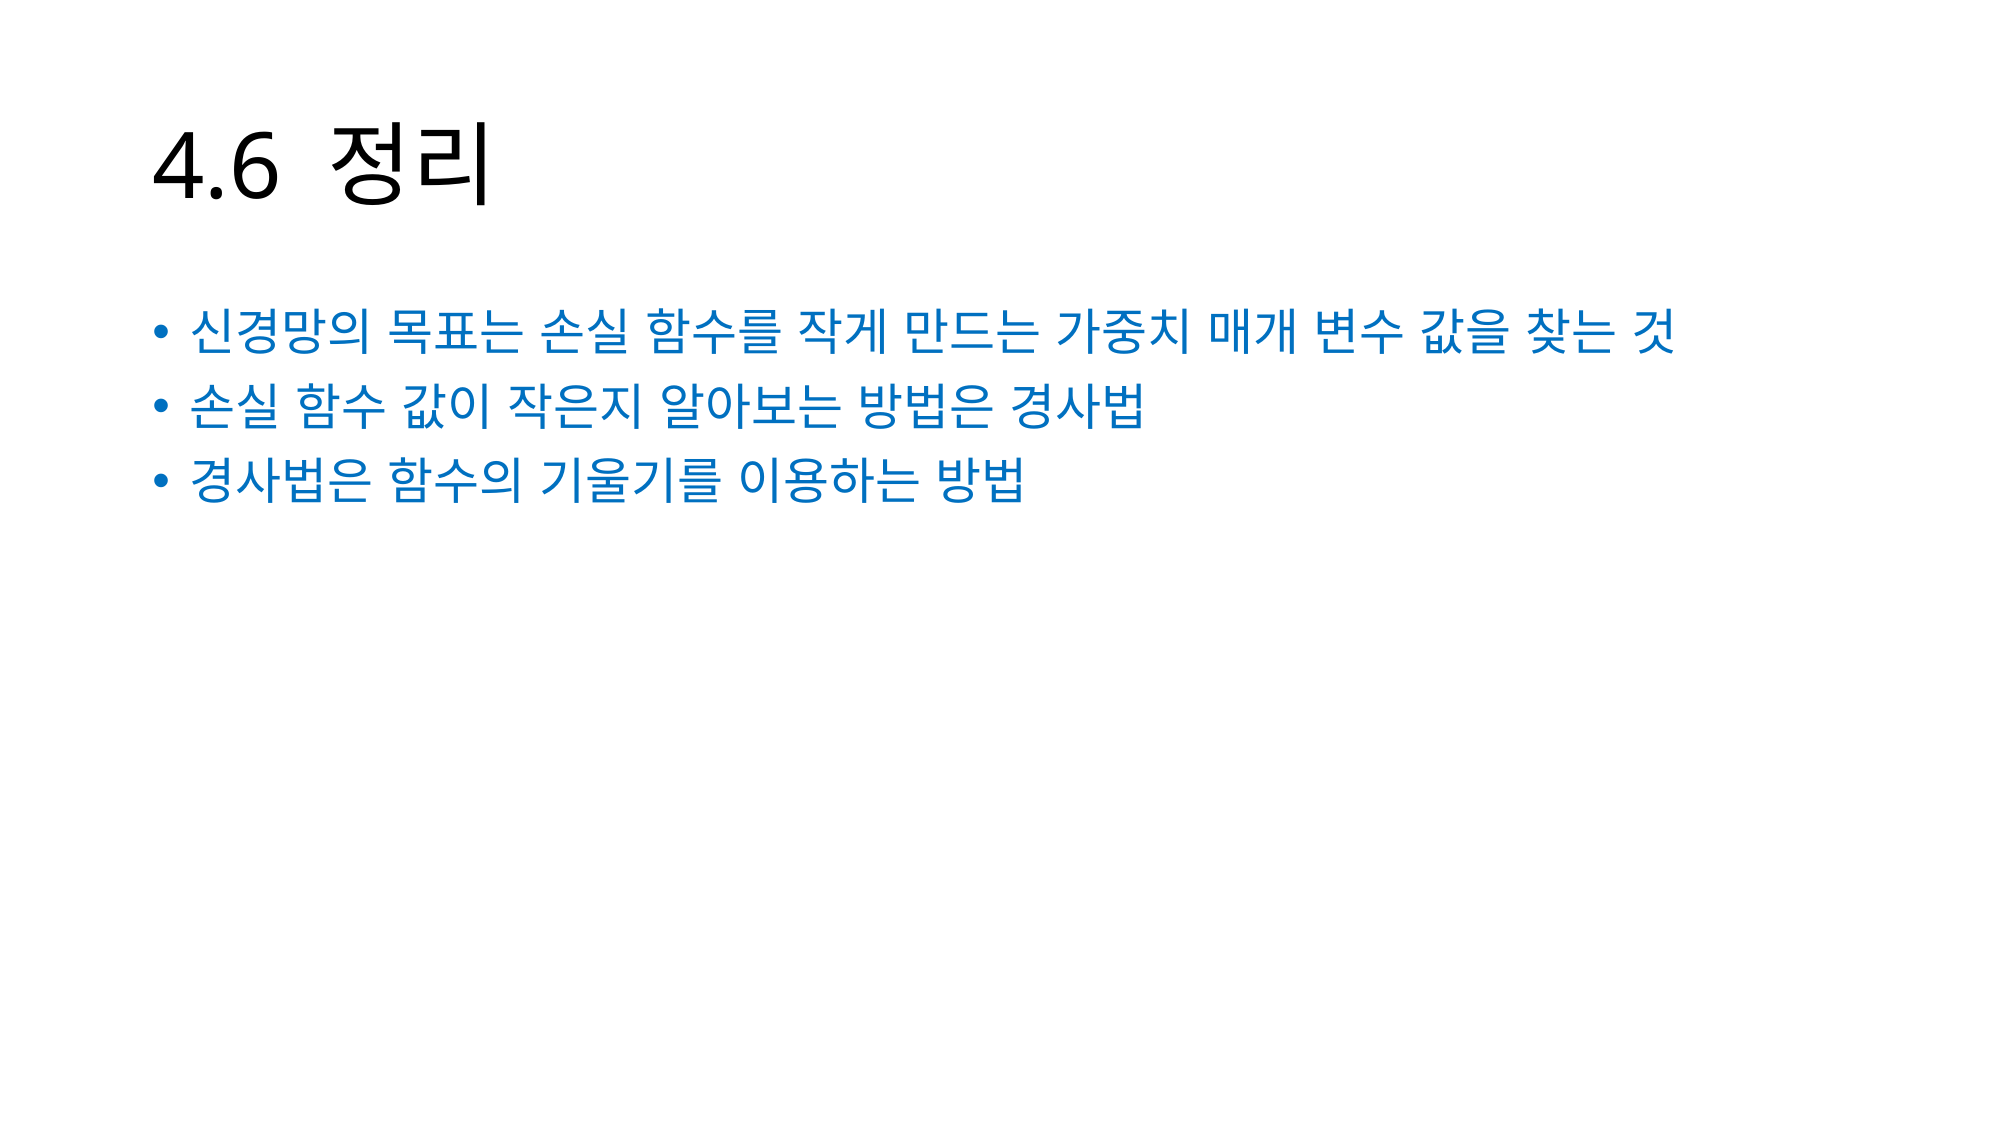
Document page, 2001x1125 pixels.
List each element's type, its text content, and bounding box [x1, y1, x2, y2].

title 4.6 정리 [137, 59, 1863, 278]
list 신경망의 목표는 손실 함수를 작게 만드는 가중치 매개 변수 값을 찾는 것 손실 함수 값이 작은지 알아보는 방법은 경사법 경사법은 함수의 기울기를 이용하는 방법 [137, 299, 1863, 1014]
